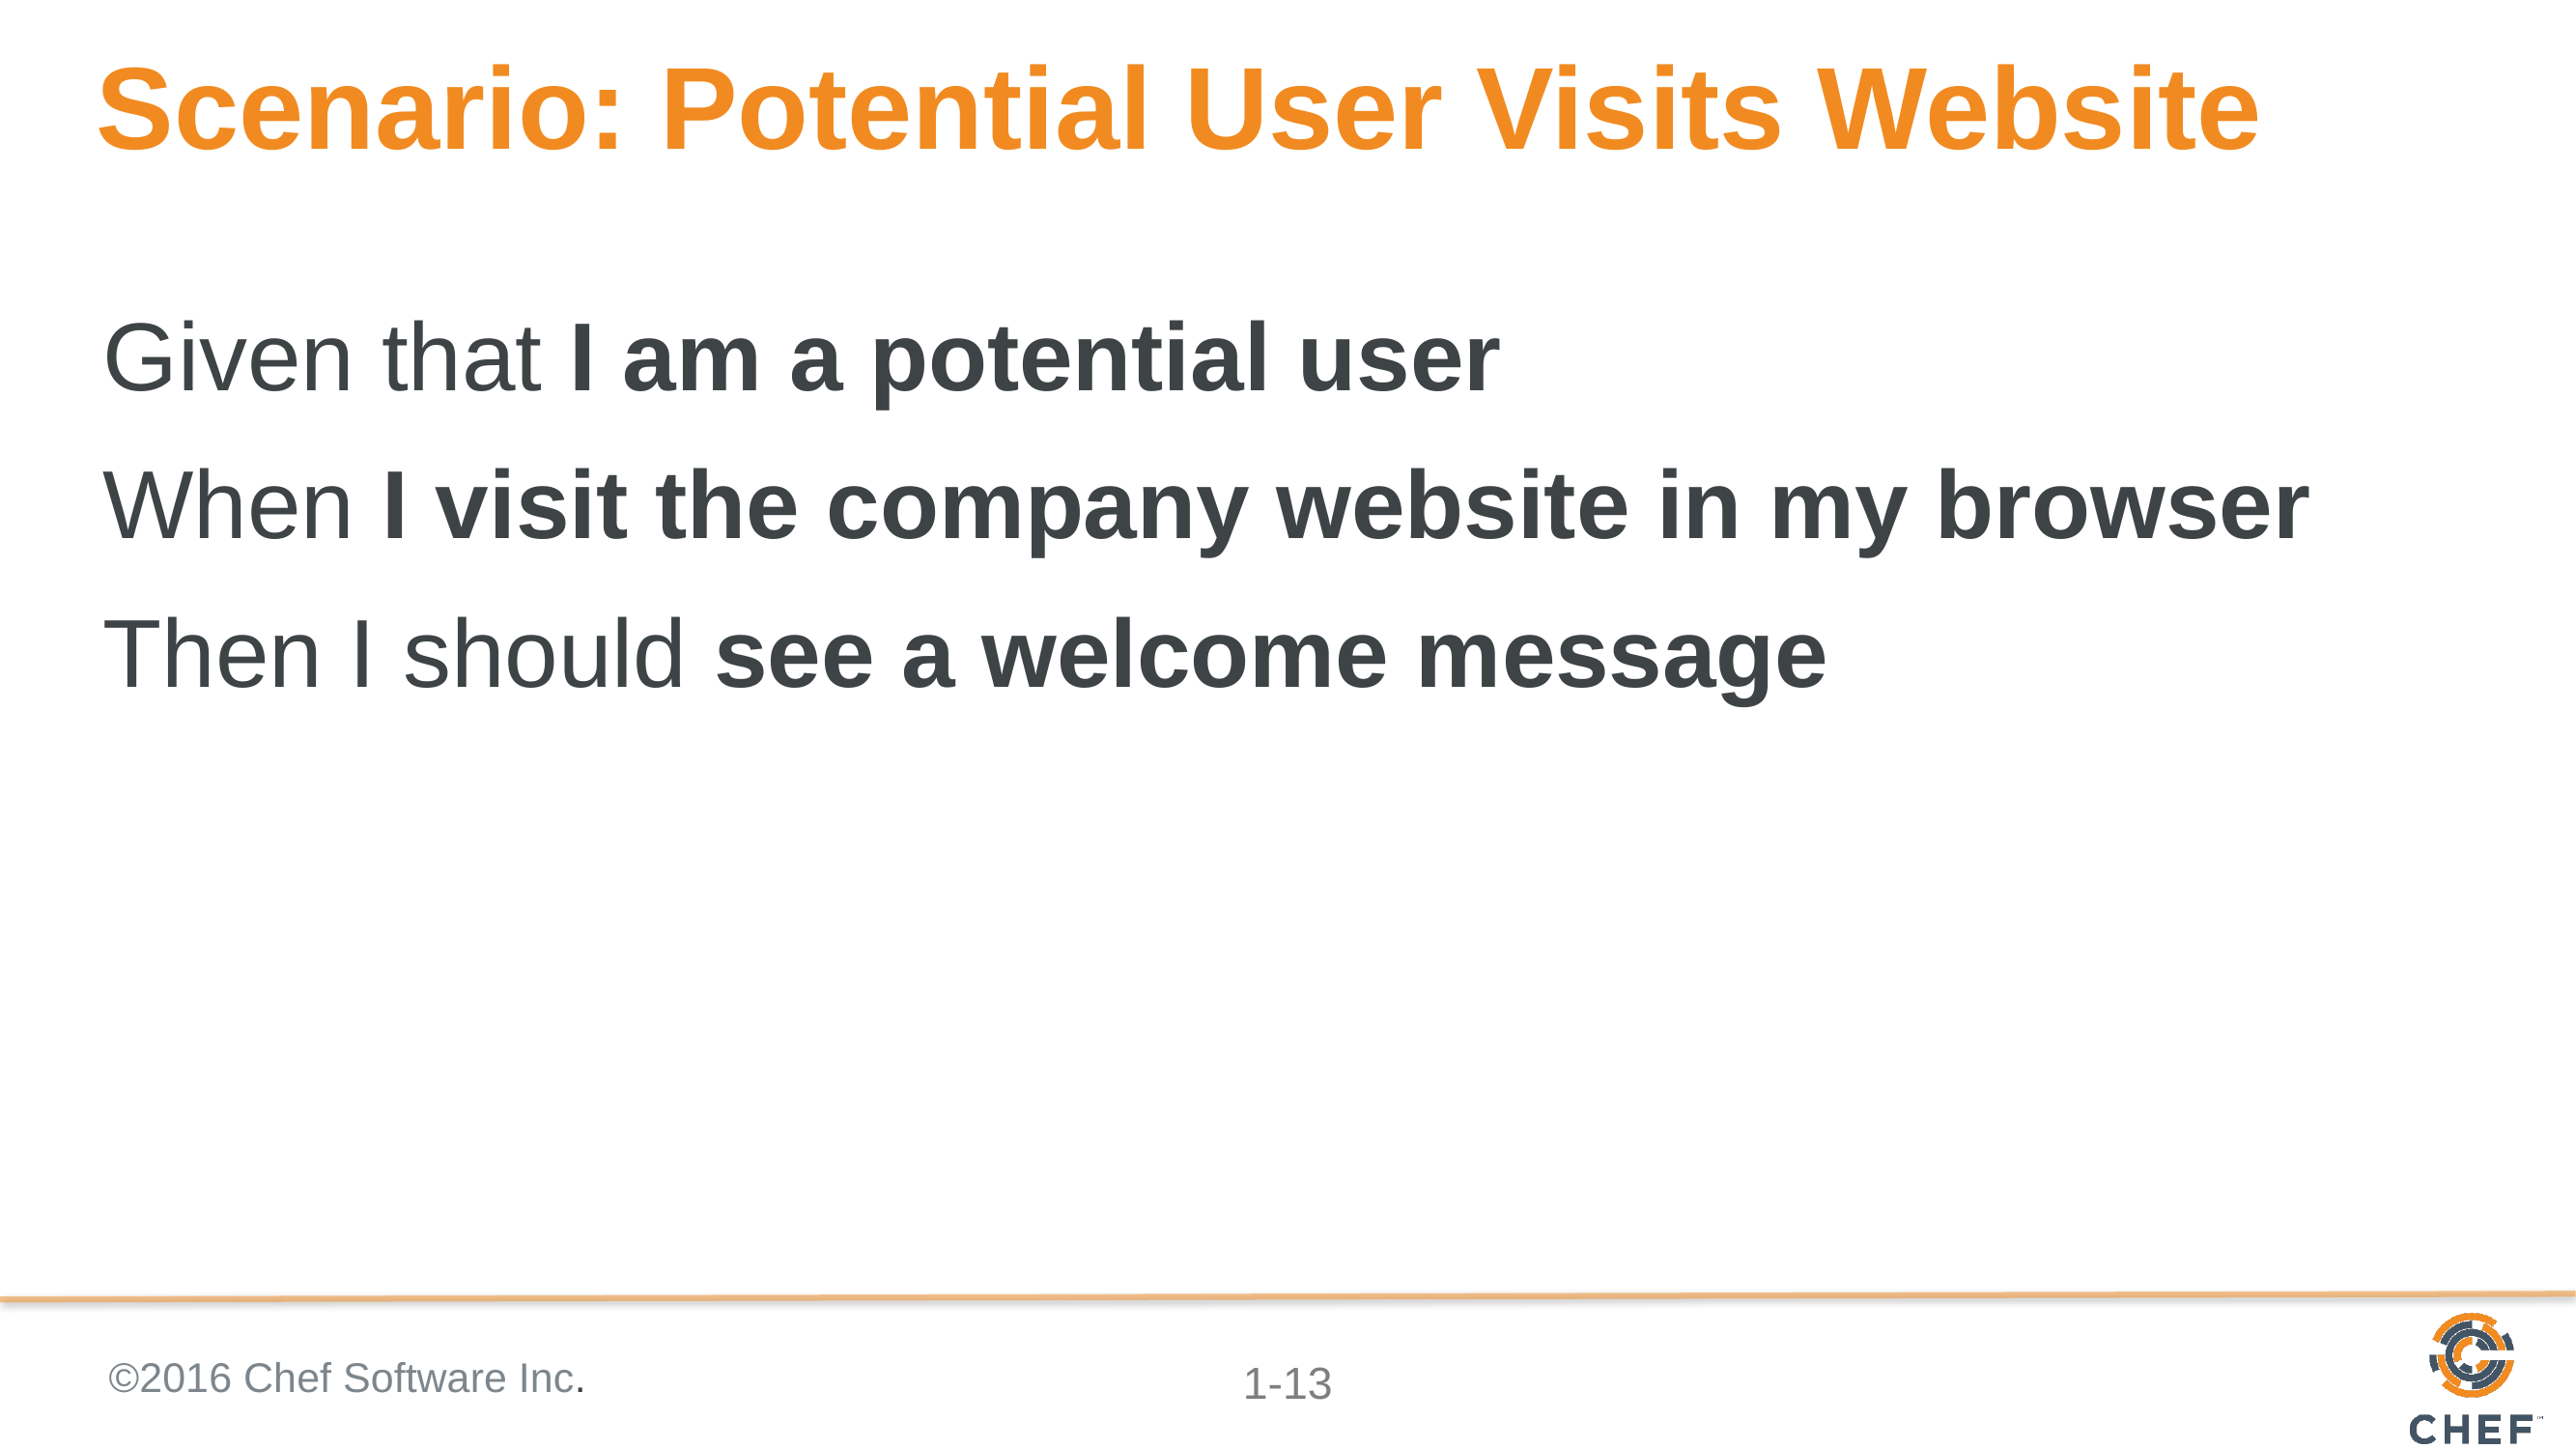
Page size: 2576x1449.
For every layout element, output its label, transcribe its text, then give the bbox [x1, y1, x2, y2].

picture [2399, 1297, 2551, 1449]
title Scenario: Potential User Visits Website [96, 48, 2463, 180]
list Given that I am a potential user When I visit the company website in my browser Then I should see a welcome message [102, 294, 2464, 1142]
